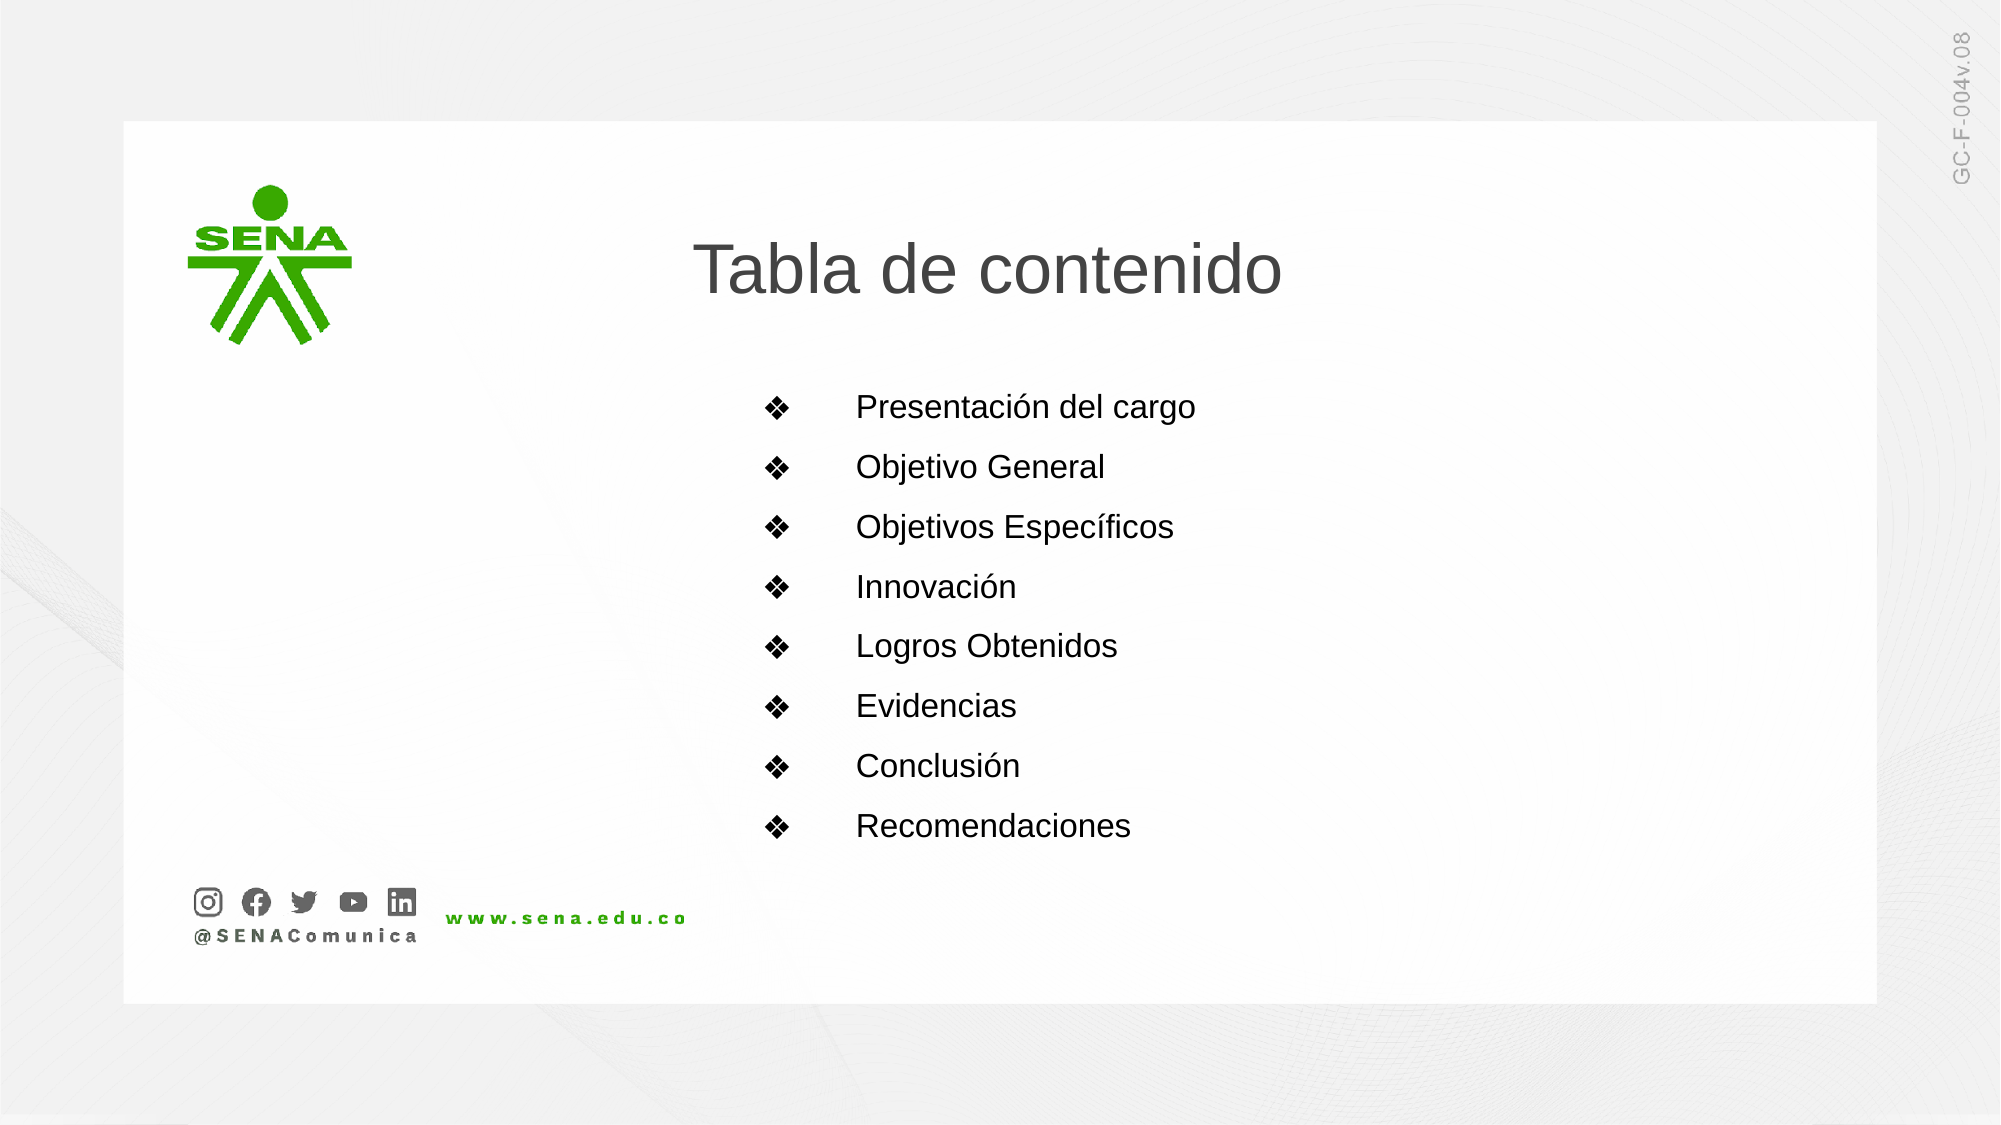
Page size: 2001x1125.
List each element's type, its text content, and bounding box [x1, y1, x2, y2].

text_box Tabla de contenido [674, 173, 1326, 318]
picture [0, 0, 2000, 1125]
text_box Presentación del cargo Objetivo General Objetivos Específicos Innovación Logros Obtenidos Evidencias Conclusión Recomendaciones [750, 353, 1794, 896]
